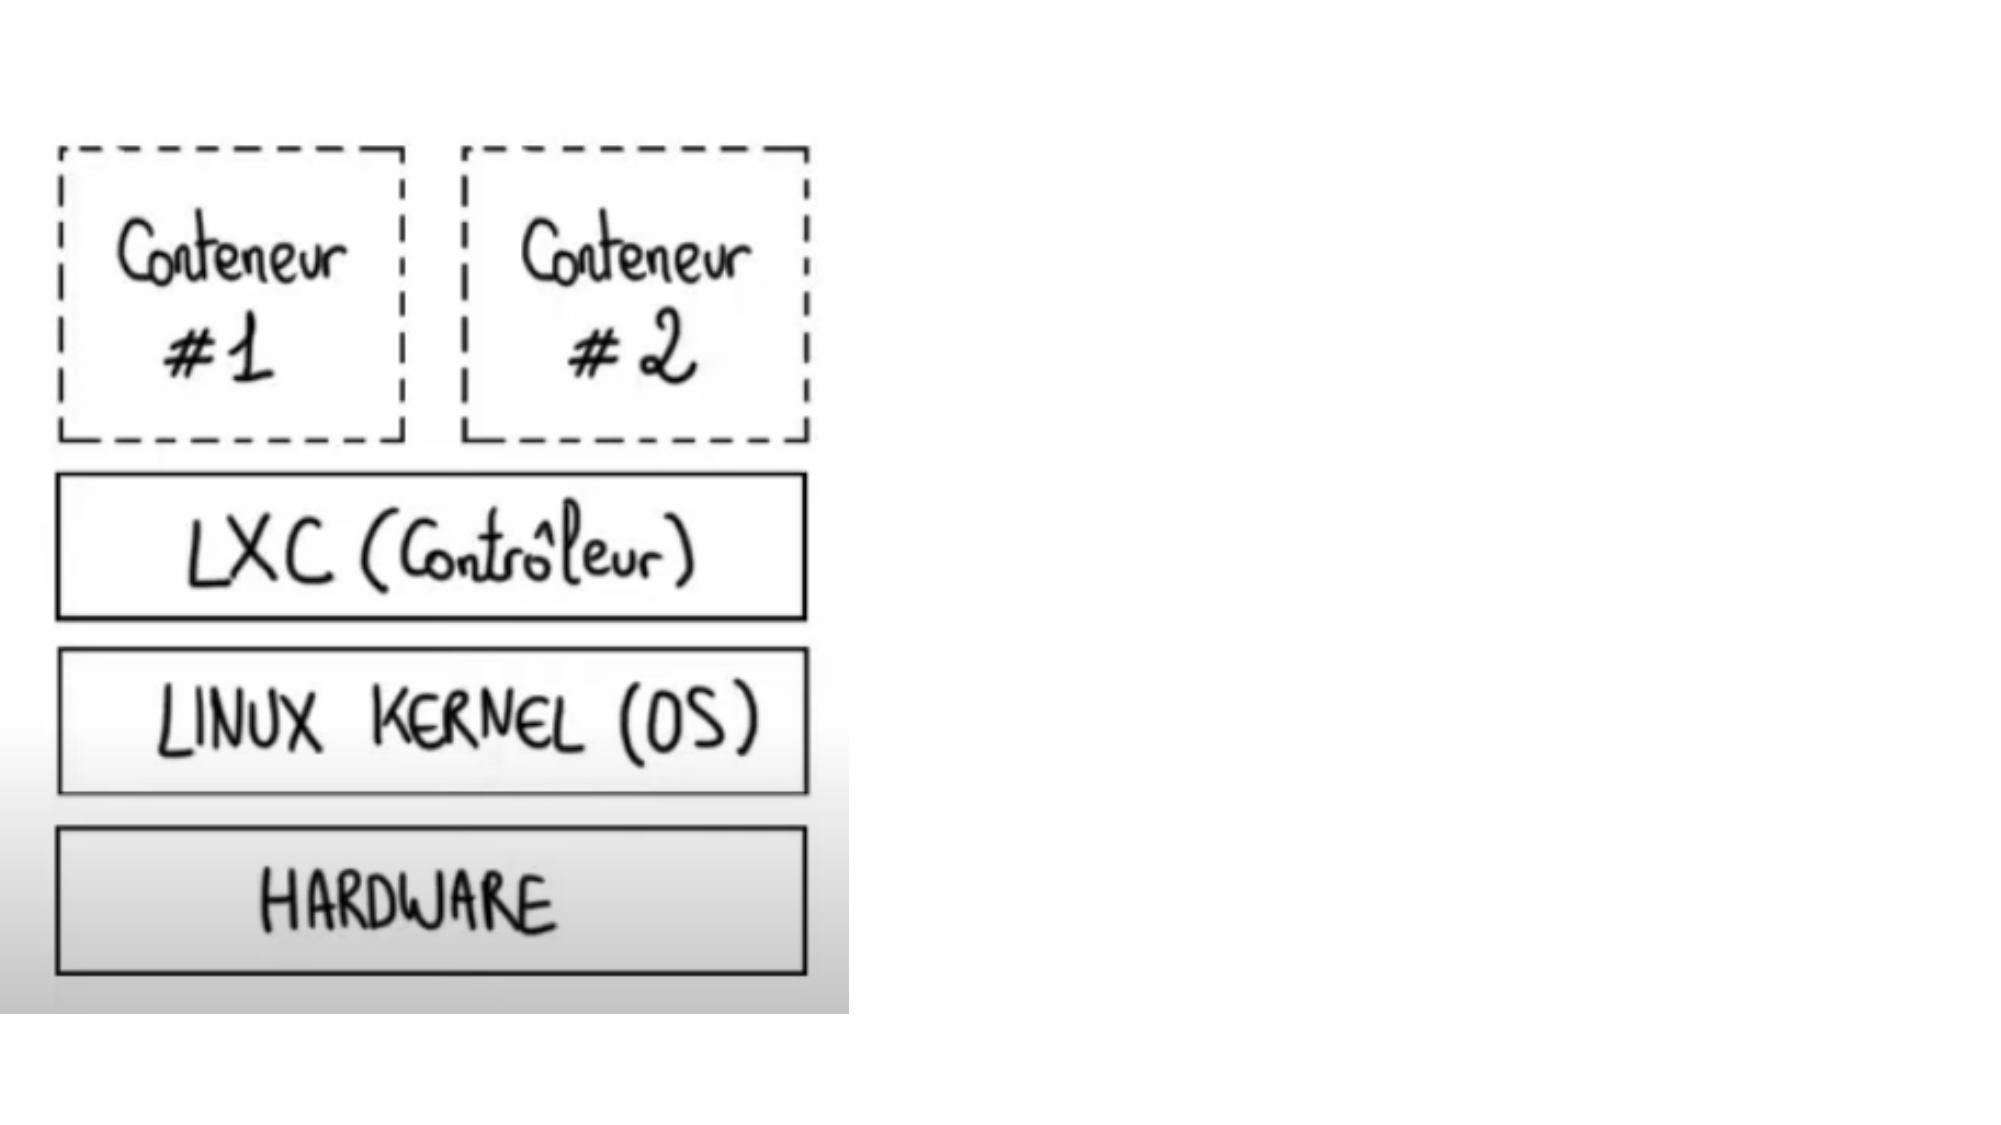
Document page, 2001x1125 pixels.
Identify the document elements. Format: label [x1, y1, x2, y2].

picture [0, 111, 849, 1014]
